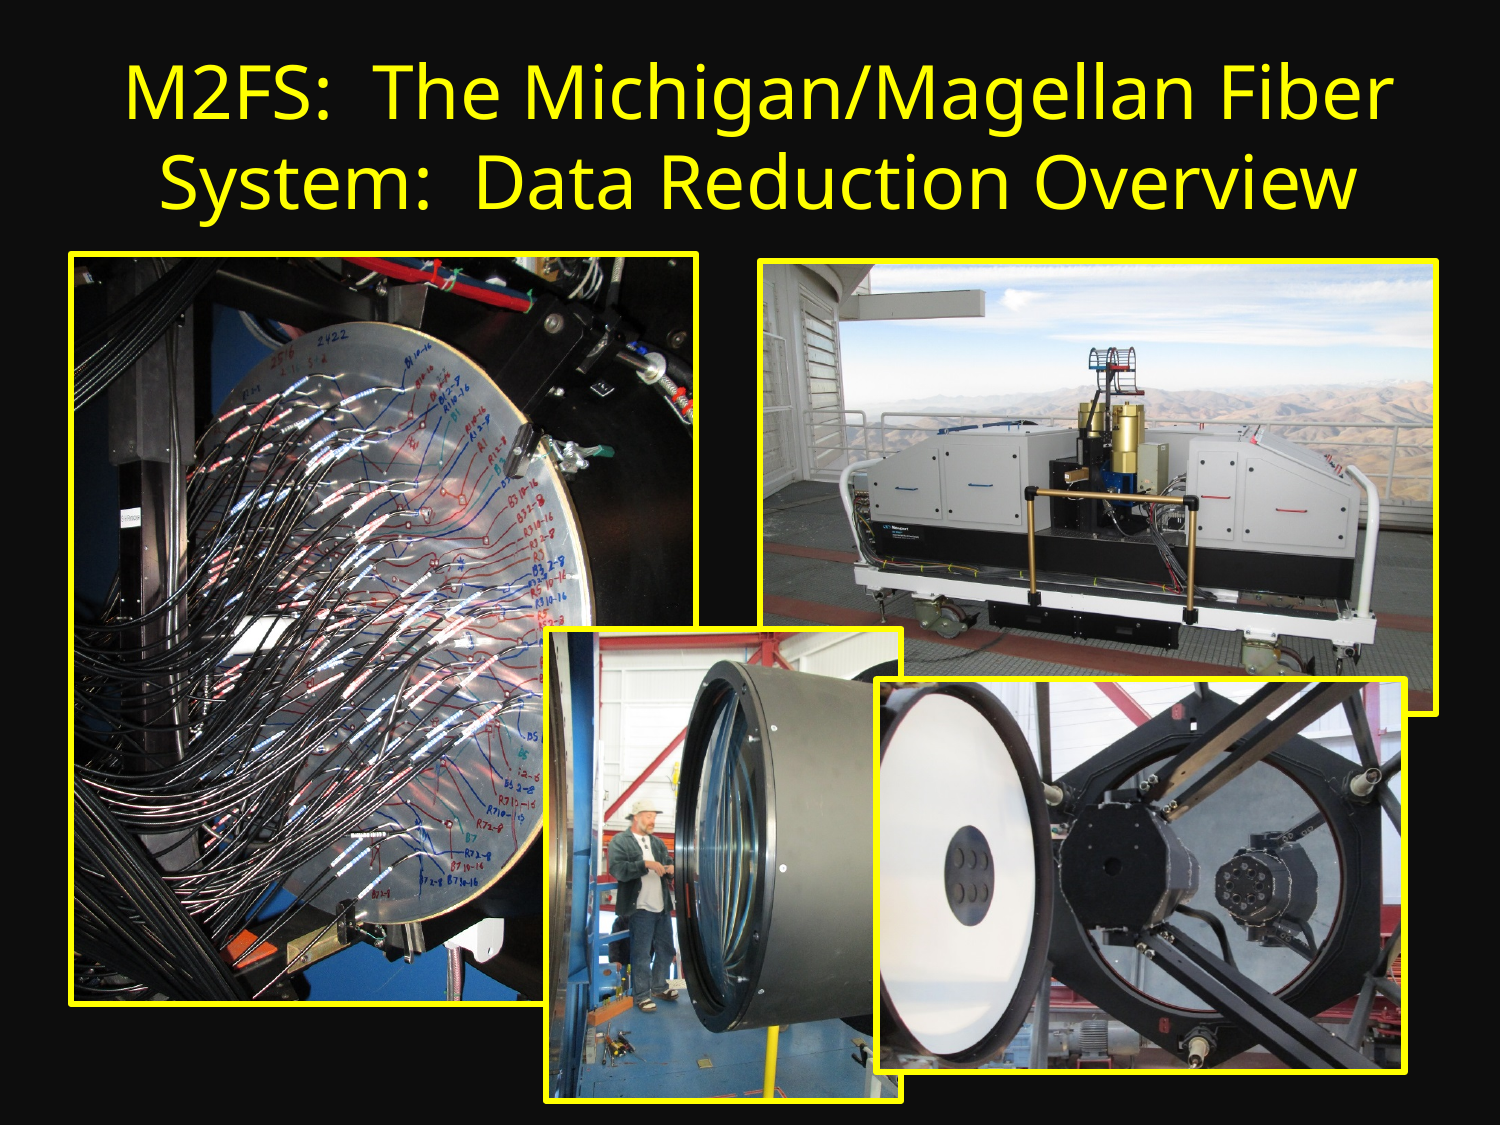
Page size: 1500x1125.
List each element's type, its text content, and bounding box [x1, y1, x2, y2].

picture [73, 256, 1433, 1098]
text_box M2FS: The Michigan/Magellan Fiber System: Data Reduction Overview [107, 37, 1411, 233]
